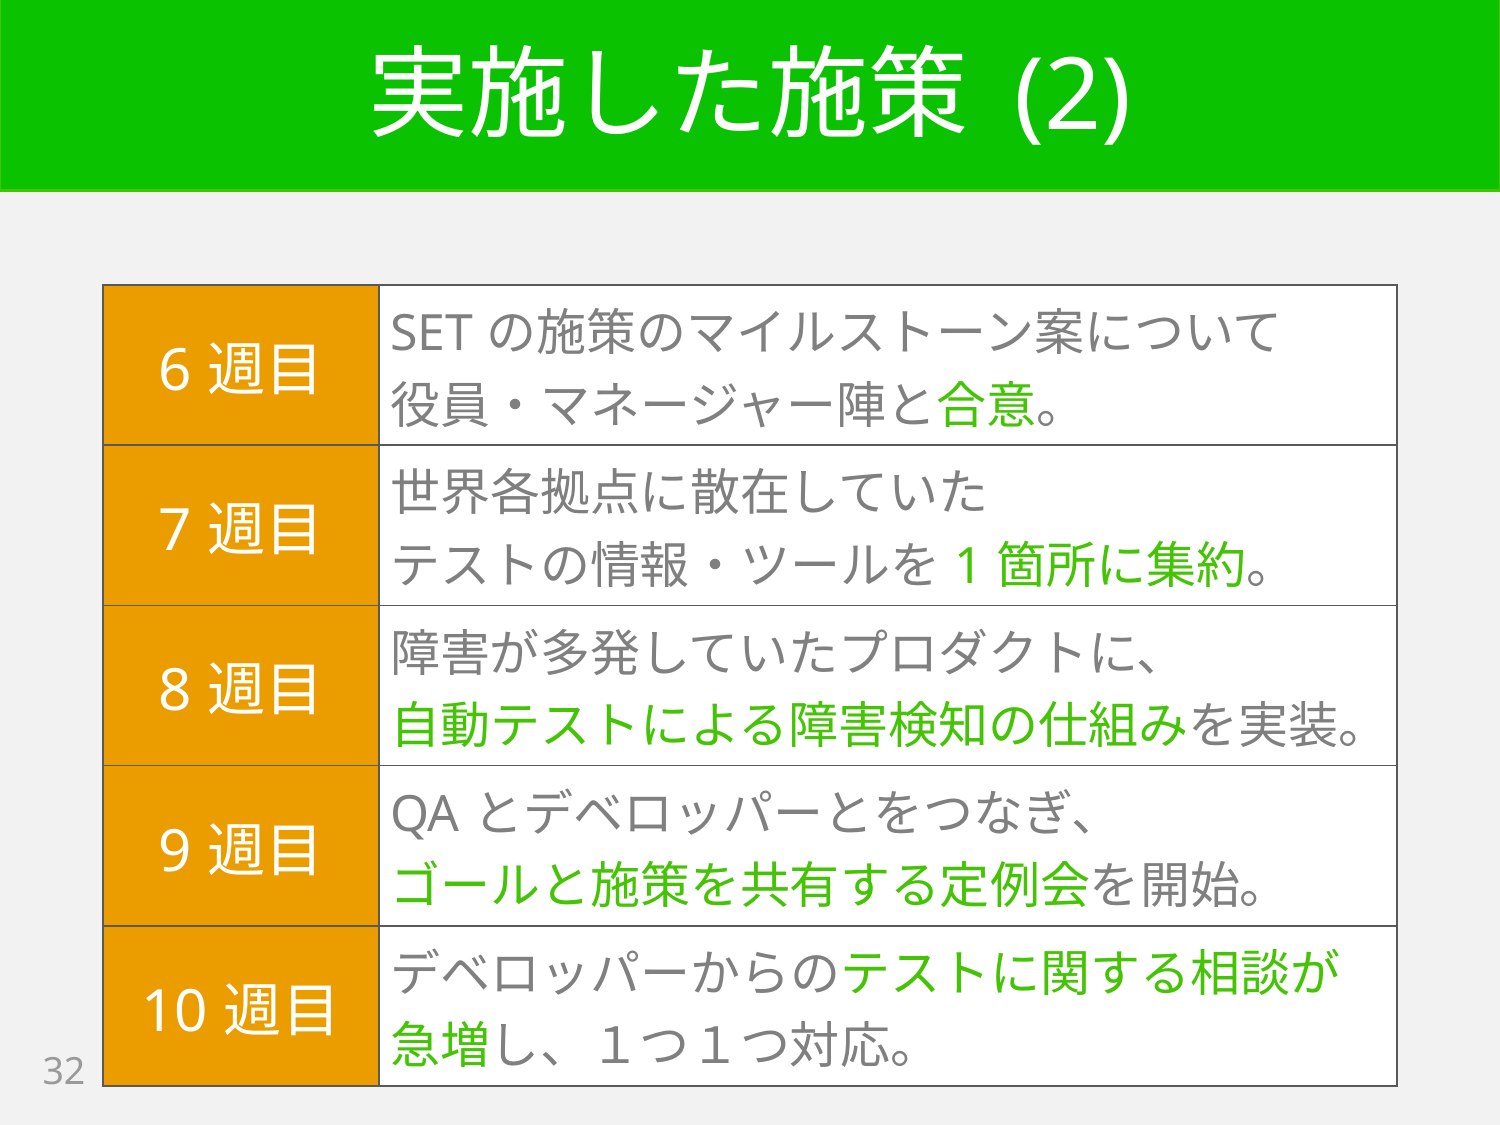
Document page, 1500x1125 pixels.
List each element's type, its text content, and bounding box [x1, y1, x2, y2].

table_cell デベロッパーからのテストに関する相談が 急増し、１つ１つ対応。 [380, 927, 1396, 1085]
table_cell 9週目 [104, 766, 378, 925]
table_cell 7週目 [104, 446, 378, 605]
slide_number 32 [27, 1042, 146, 1102]
title 実施した施策 (2) [0, 53, 1500, 140]
table_cell 8週目 [104, 606, 378, 765]
table_cell 10週目 [104, 927, 378, 1085]
table_header 6週目 [104, 286, 378, 444]
table_cell 世界各拠点に散在していた テストの情報・ツールを1箇所に集約。 [380, 446, 1396, 605]
table_cell 障害が多発していたプロダクトに、 自動テストによる障害検知の仕組みを実装。 [380, 606, 1396, 765]
table_header SETの施策のマイルストーン案について 役員・マネージャー陣と合意。 [380, 286, 1396, 444]
table_cell QAとデベロッパーとをつなぎ、 ゴールと施策を共有する定例会を開始。 [380, 766, 1396, 925]
